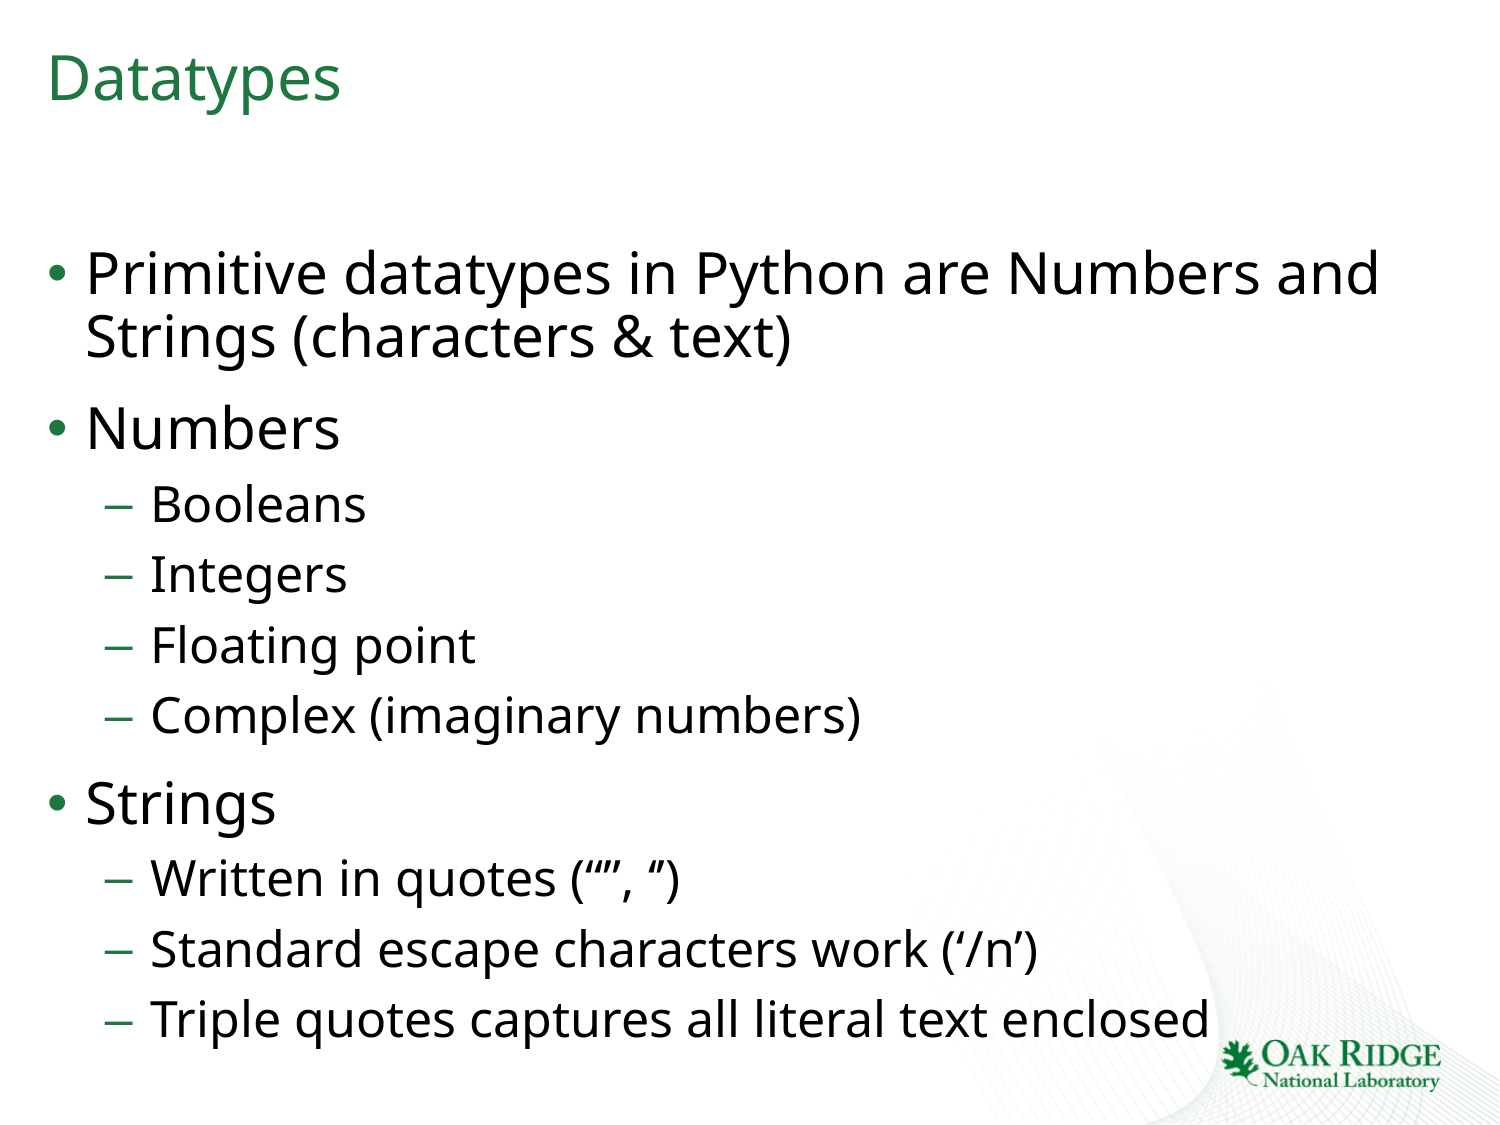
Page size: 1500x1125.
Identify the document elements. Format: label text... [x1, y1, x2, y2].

list Primitive datatypes in Python are Numbers and Strings (characters & text) Numbers Booleans Integers Floating point Complex (imaginary numbers) Strings Written in quotes (“”, ‘’) Standard escape characters work (‘/n’) Triple quotes captures all literal text enclosed [33, 236, 1451, 925]
title Datatypes [31, 41, 1449, 125]
picture [833, 297, 1500, 1125]
